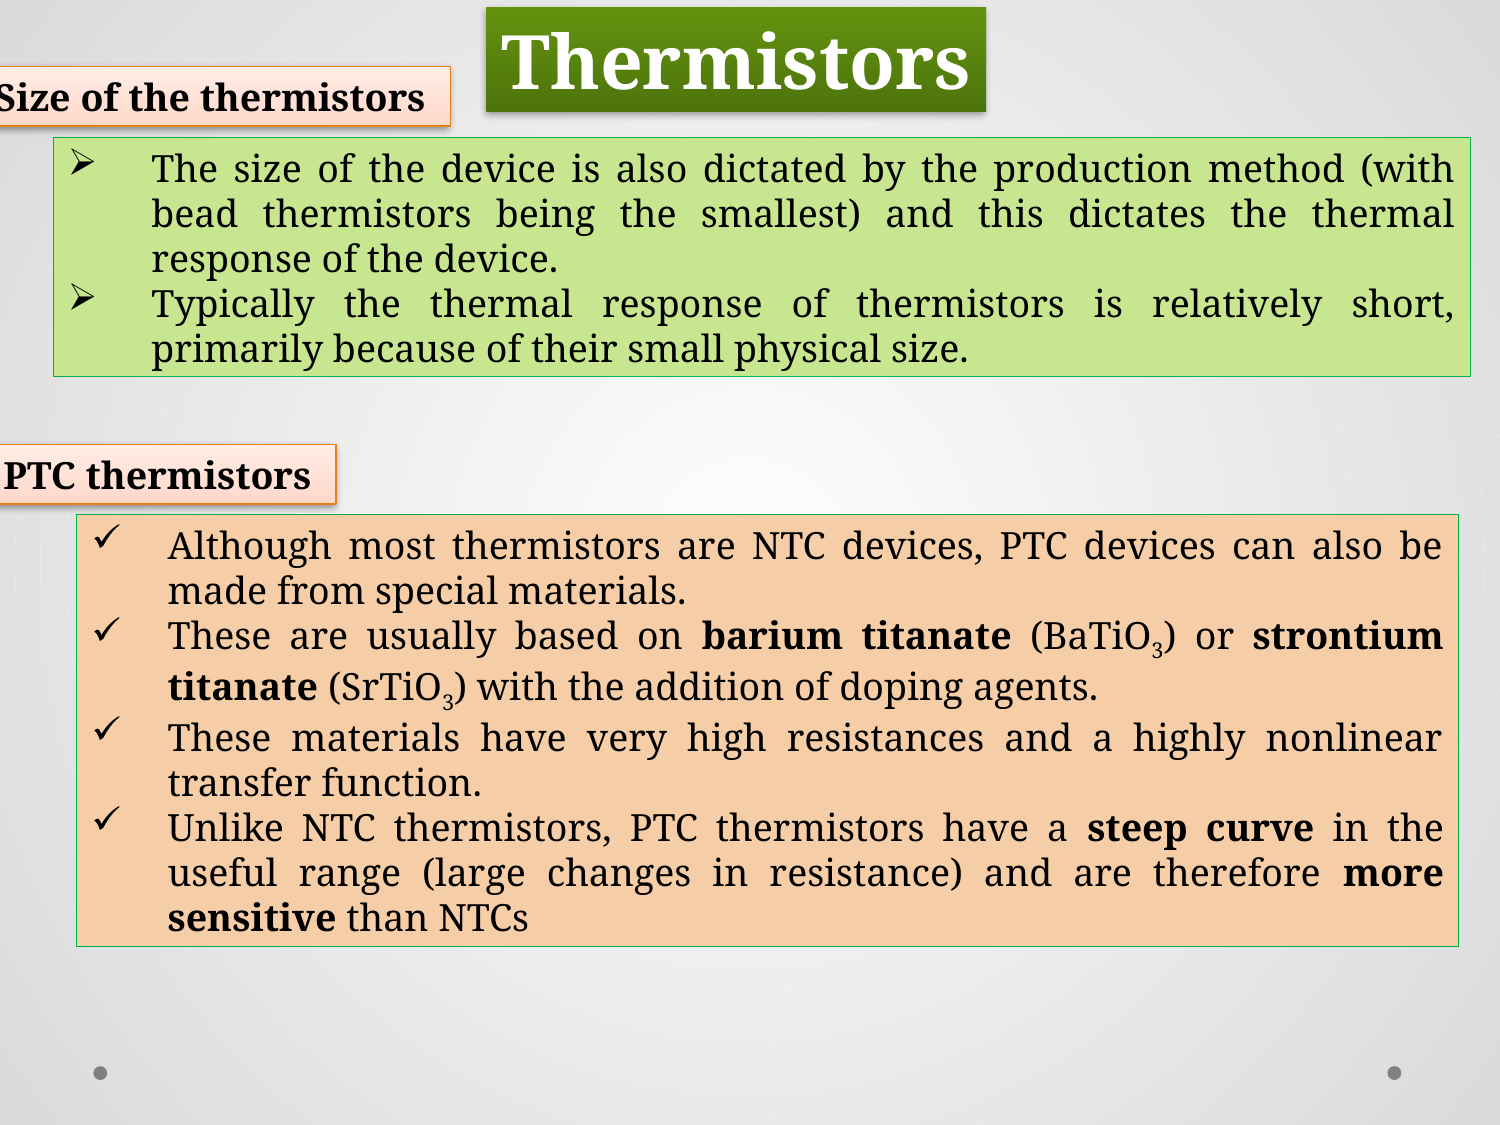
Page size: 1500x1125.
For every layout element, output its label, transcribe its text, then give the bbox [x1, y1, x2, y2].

text_box PTC thermistors [0, 444, 337, 505]
text_box The size of the device is also dictated by the production method (with bead thermistors being the smallest) and this dictates the thermal response of the device. Typically the thermal response of thermistors is relatively short, primarily because of their small physical size. [53, 137, 1471, 377]
text_box Size of the thermistors [0, 66, 451, 127]
text_box Thermistors [486, 7, 987, 112]
text_box Although most thermistors are NTC devices, PTC devices can also be made from special materials. These are usually based on barium titanate (BaTiO3) or strontium titanate (SrTiO3) with the addition of doping agents. These materials have very high resistances and a highly nonlinear transfer function. Unlike NTC thermistors, PTC thermistors have a steep curve in the useful range (large changes in resistance) and are therefore more sensitive than NTCs [76, 514, 1459, 947]
